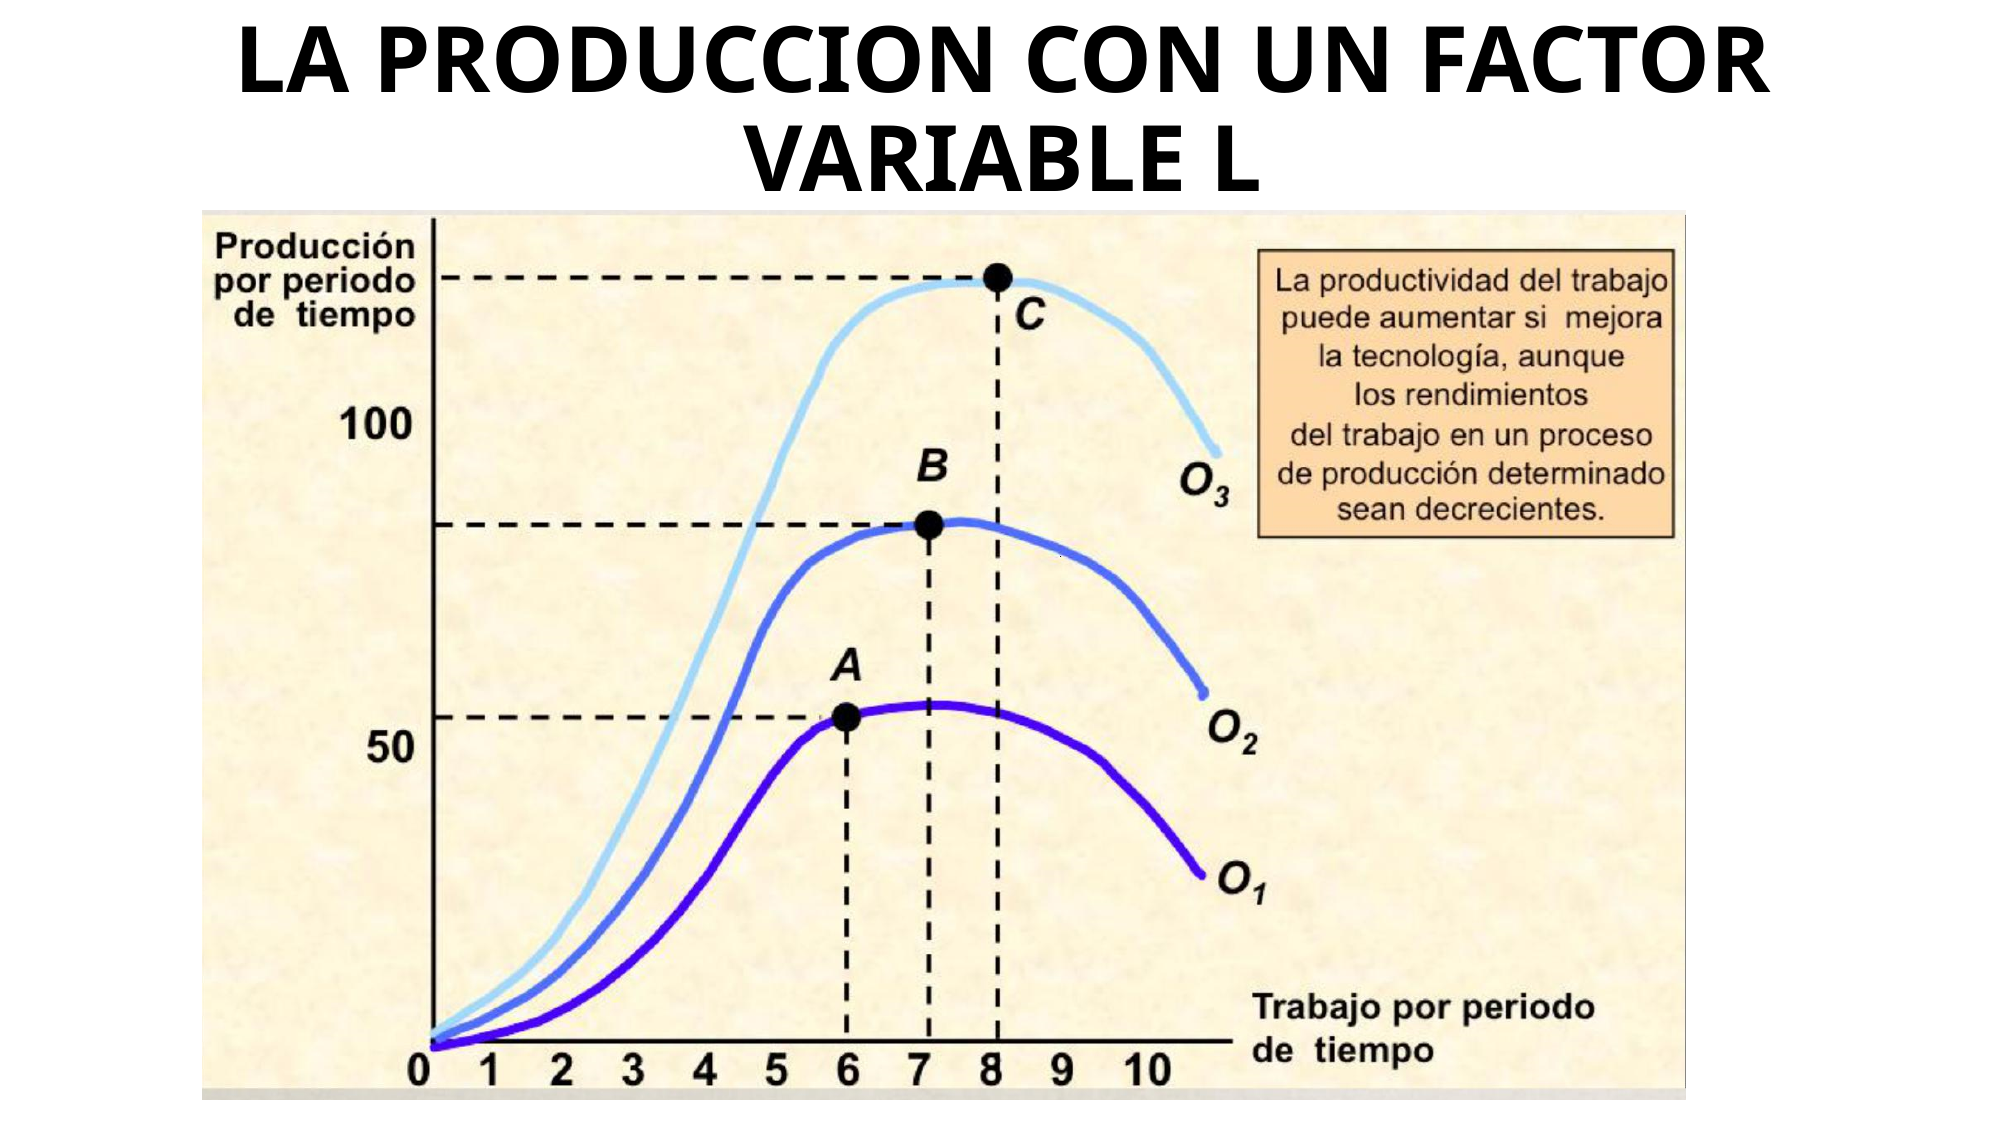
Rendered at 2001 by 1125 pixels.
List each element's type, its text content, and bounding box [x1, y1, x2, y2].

picture [202, 210, 1686, 1100]
title LA PRODUCCION CON UN FACTOR VARIABLE L [47, 31, 1960, 193]
